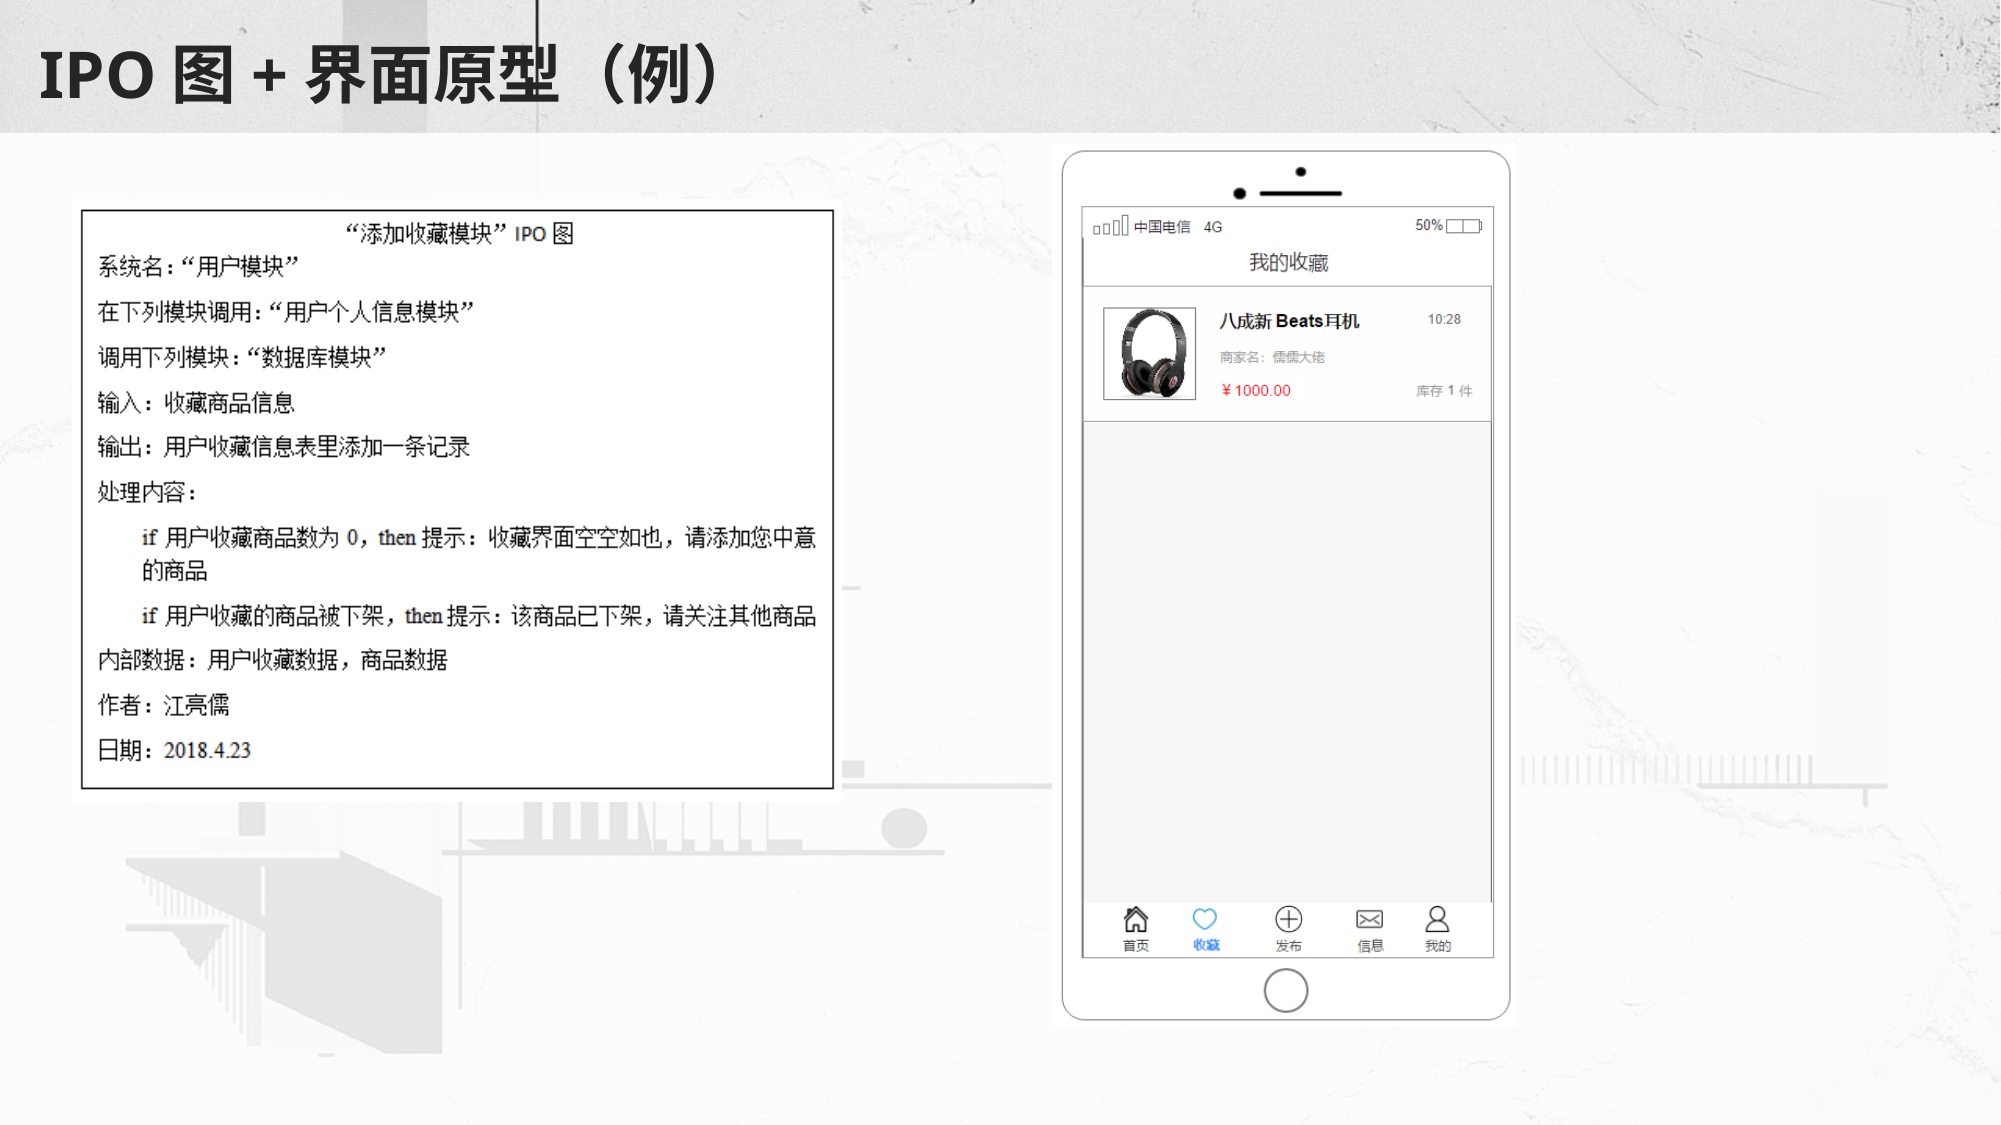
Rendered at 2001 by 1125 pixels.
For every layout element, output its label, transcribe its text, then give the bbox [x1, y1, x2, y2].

picture [1052, 144, 1516, 1028]
picture [0, 0, 2001, 1125]
title IPO图+界面原型（例） [24, 35, 1750, 121]
picture [72, 199, 842, 802]
